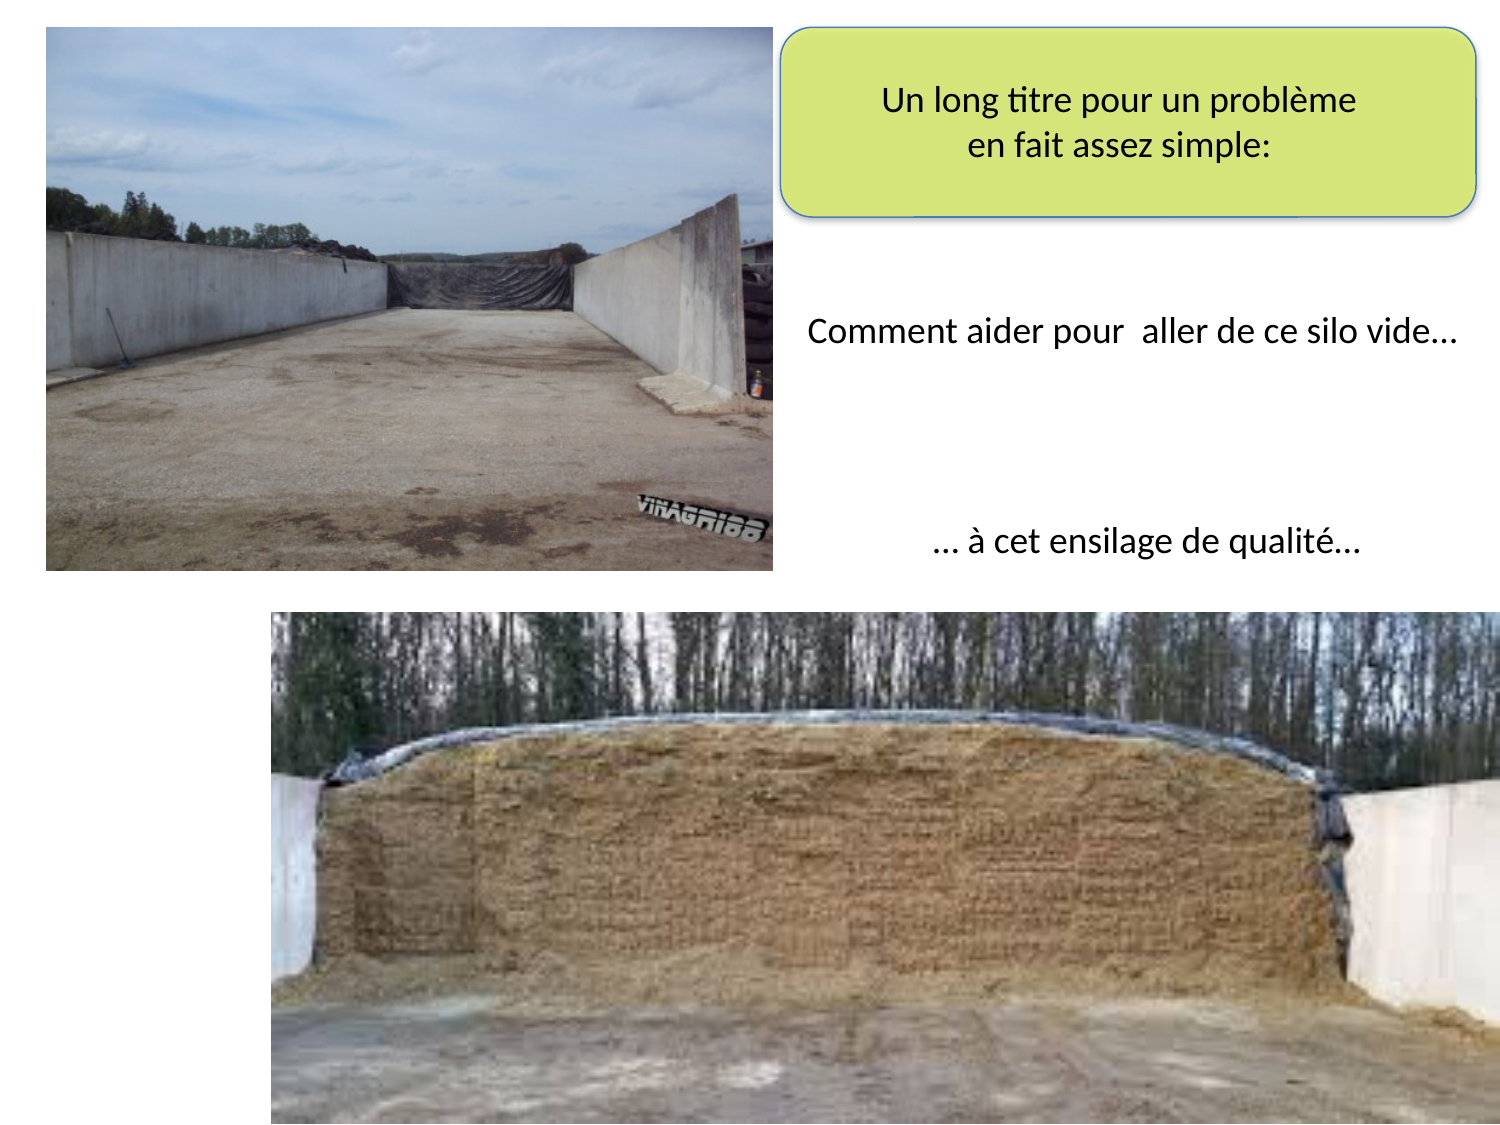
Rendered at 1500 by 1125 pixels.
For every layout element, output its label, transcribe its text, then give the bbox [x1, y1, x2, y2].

text_box [779, 26, 1477, 218]
text_box Un long titre pour un problème en fait assez simple: [855, 67, 1384, 173]
text_box Comment aider pour aller de ce silo vide… [792, 298, 1473, 358]
text_box … à cet ensilage de qualité… [918, 508, 1376, 569]
picture [46, 27, 774, 572]
picture [271, 612, 1500, 1125]
